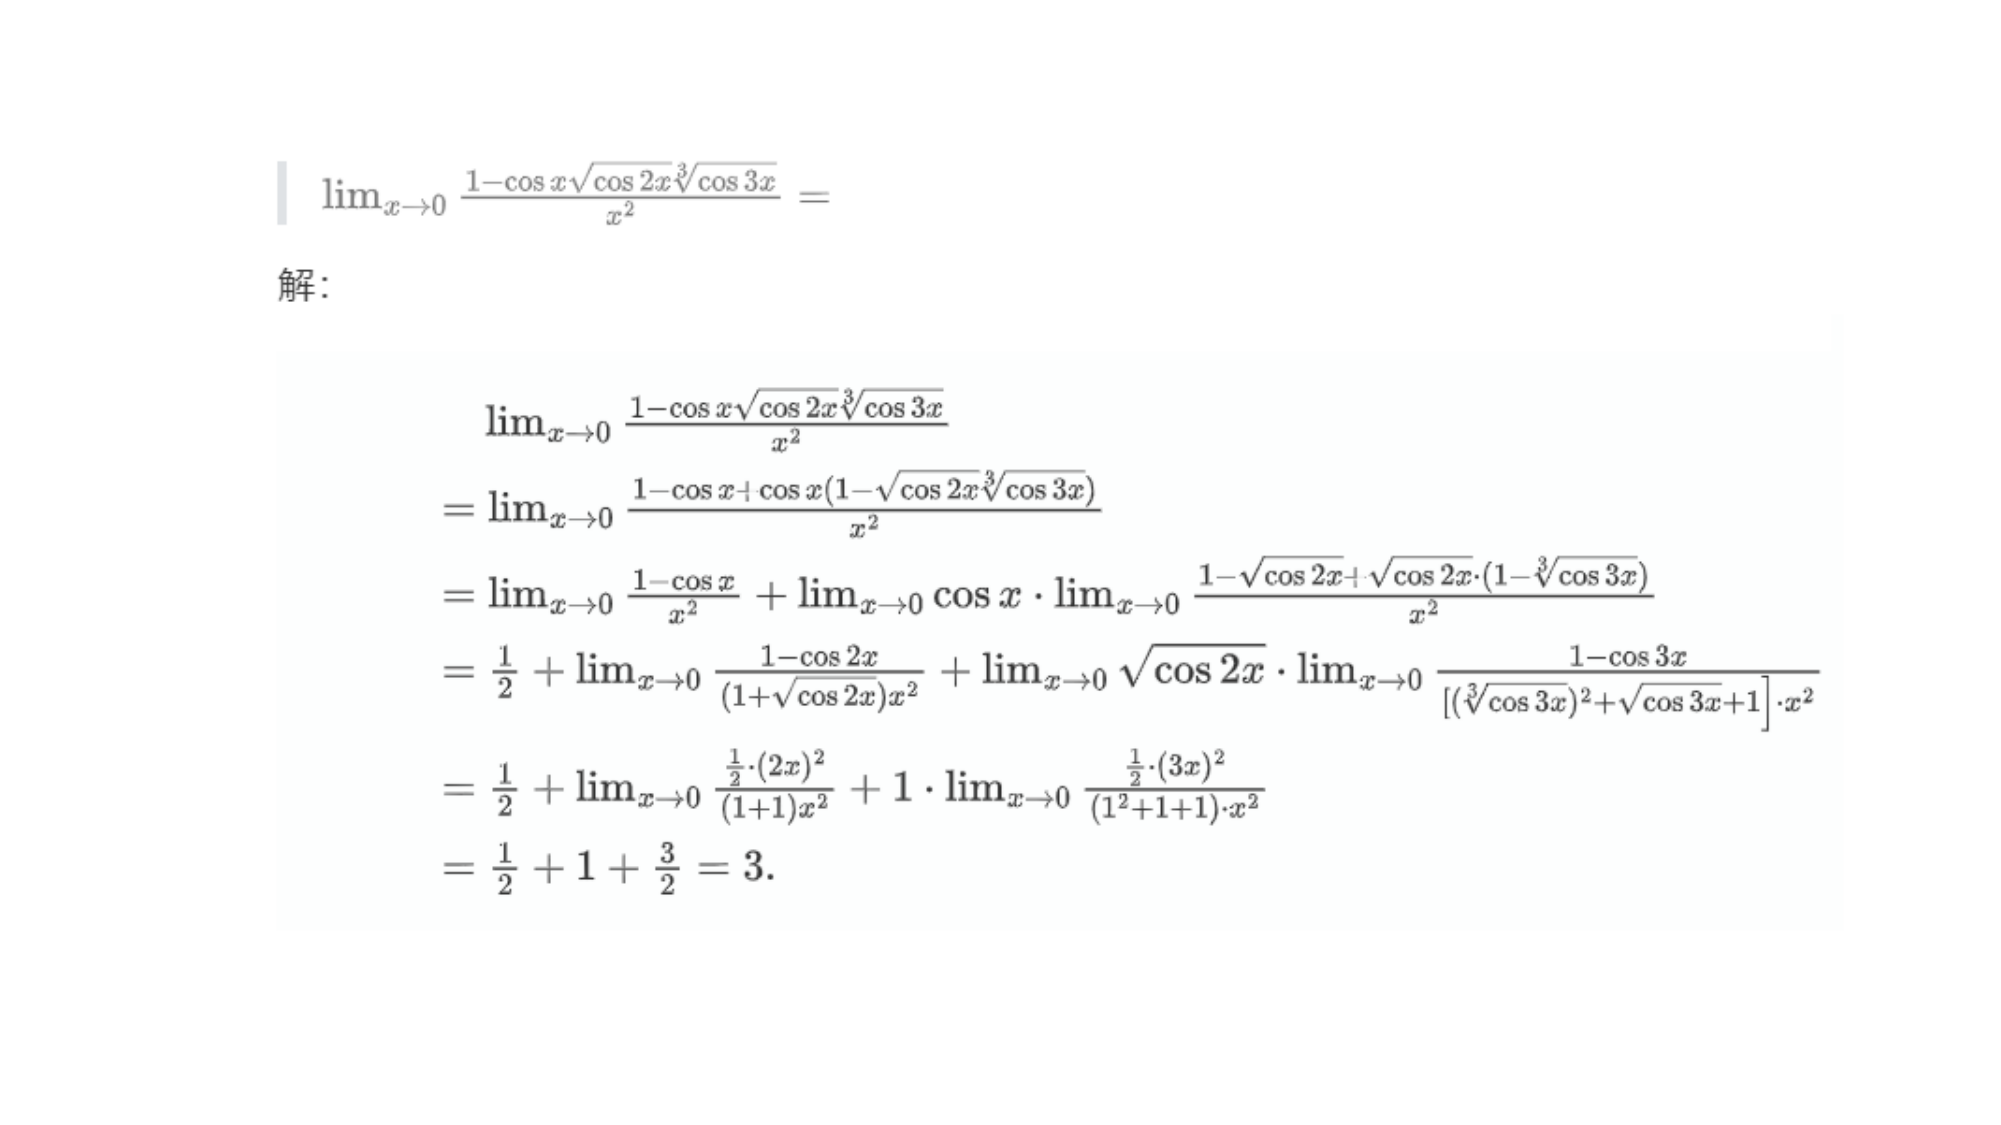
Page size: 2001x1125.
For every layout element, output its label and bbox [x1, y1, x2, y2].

picture [231, 144, 1844, 1024]
